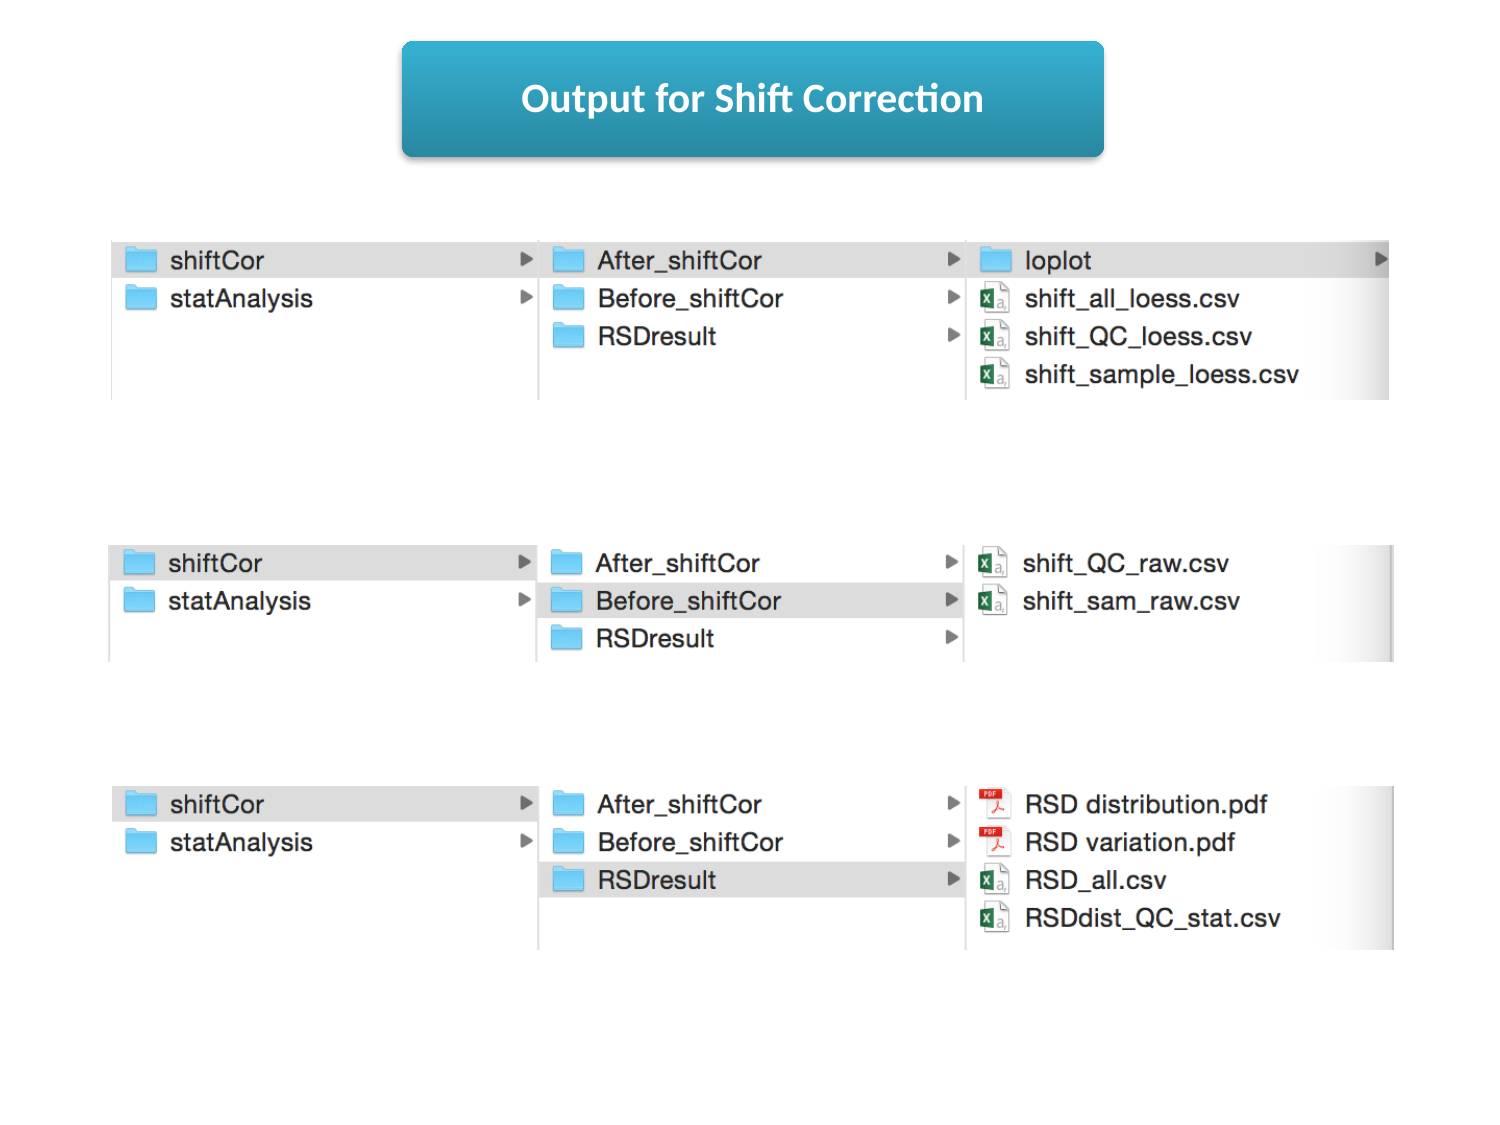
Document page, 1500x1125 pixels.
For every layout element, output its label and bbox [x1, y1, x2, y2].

text_box [401, 41, 1105, 158]
picture [105, 544, 1394, 662]
picture [112, 786, 1394, 950]
picture [110, 240, 1389, 400]
